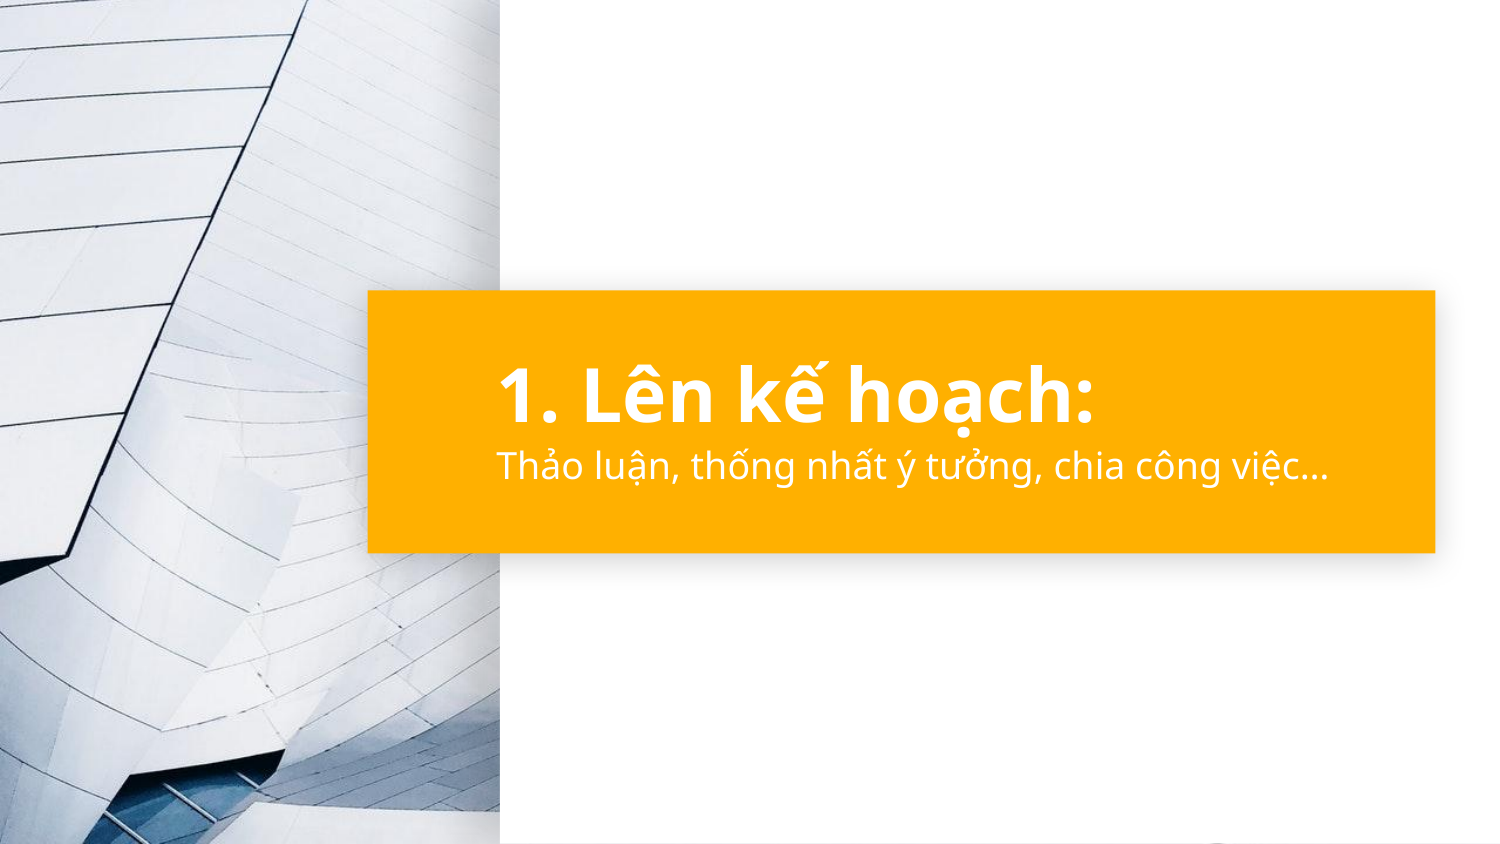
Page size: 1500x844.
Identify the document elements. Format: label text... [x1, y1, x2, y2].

subtitle Thảo luận, thống nhất ý tưởng, chia công việc… [481, 427, 1436, 502]
title 1. Lên kế hoạch: [481, 302, 1436, 427]
picture [0, 0, 499, 844]
